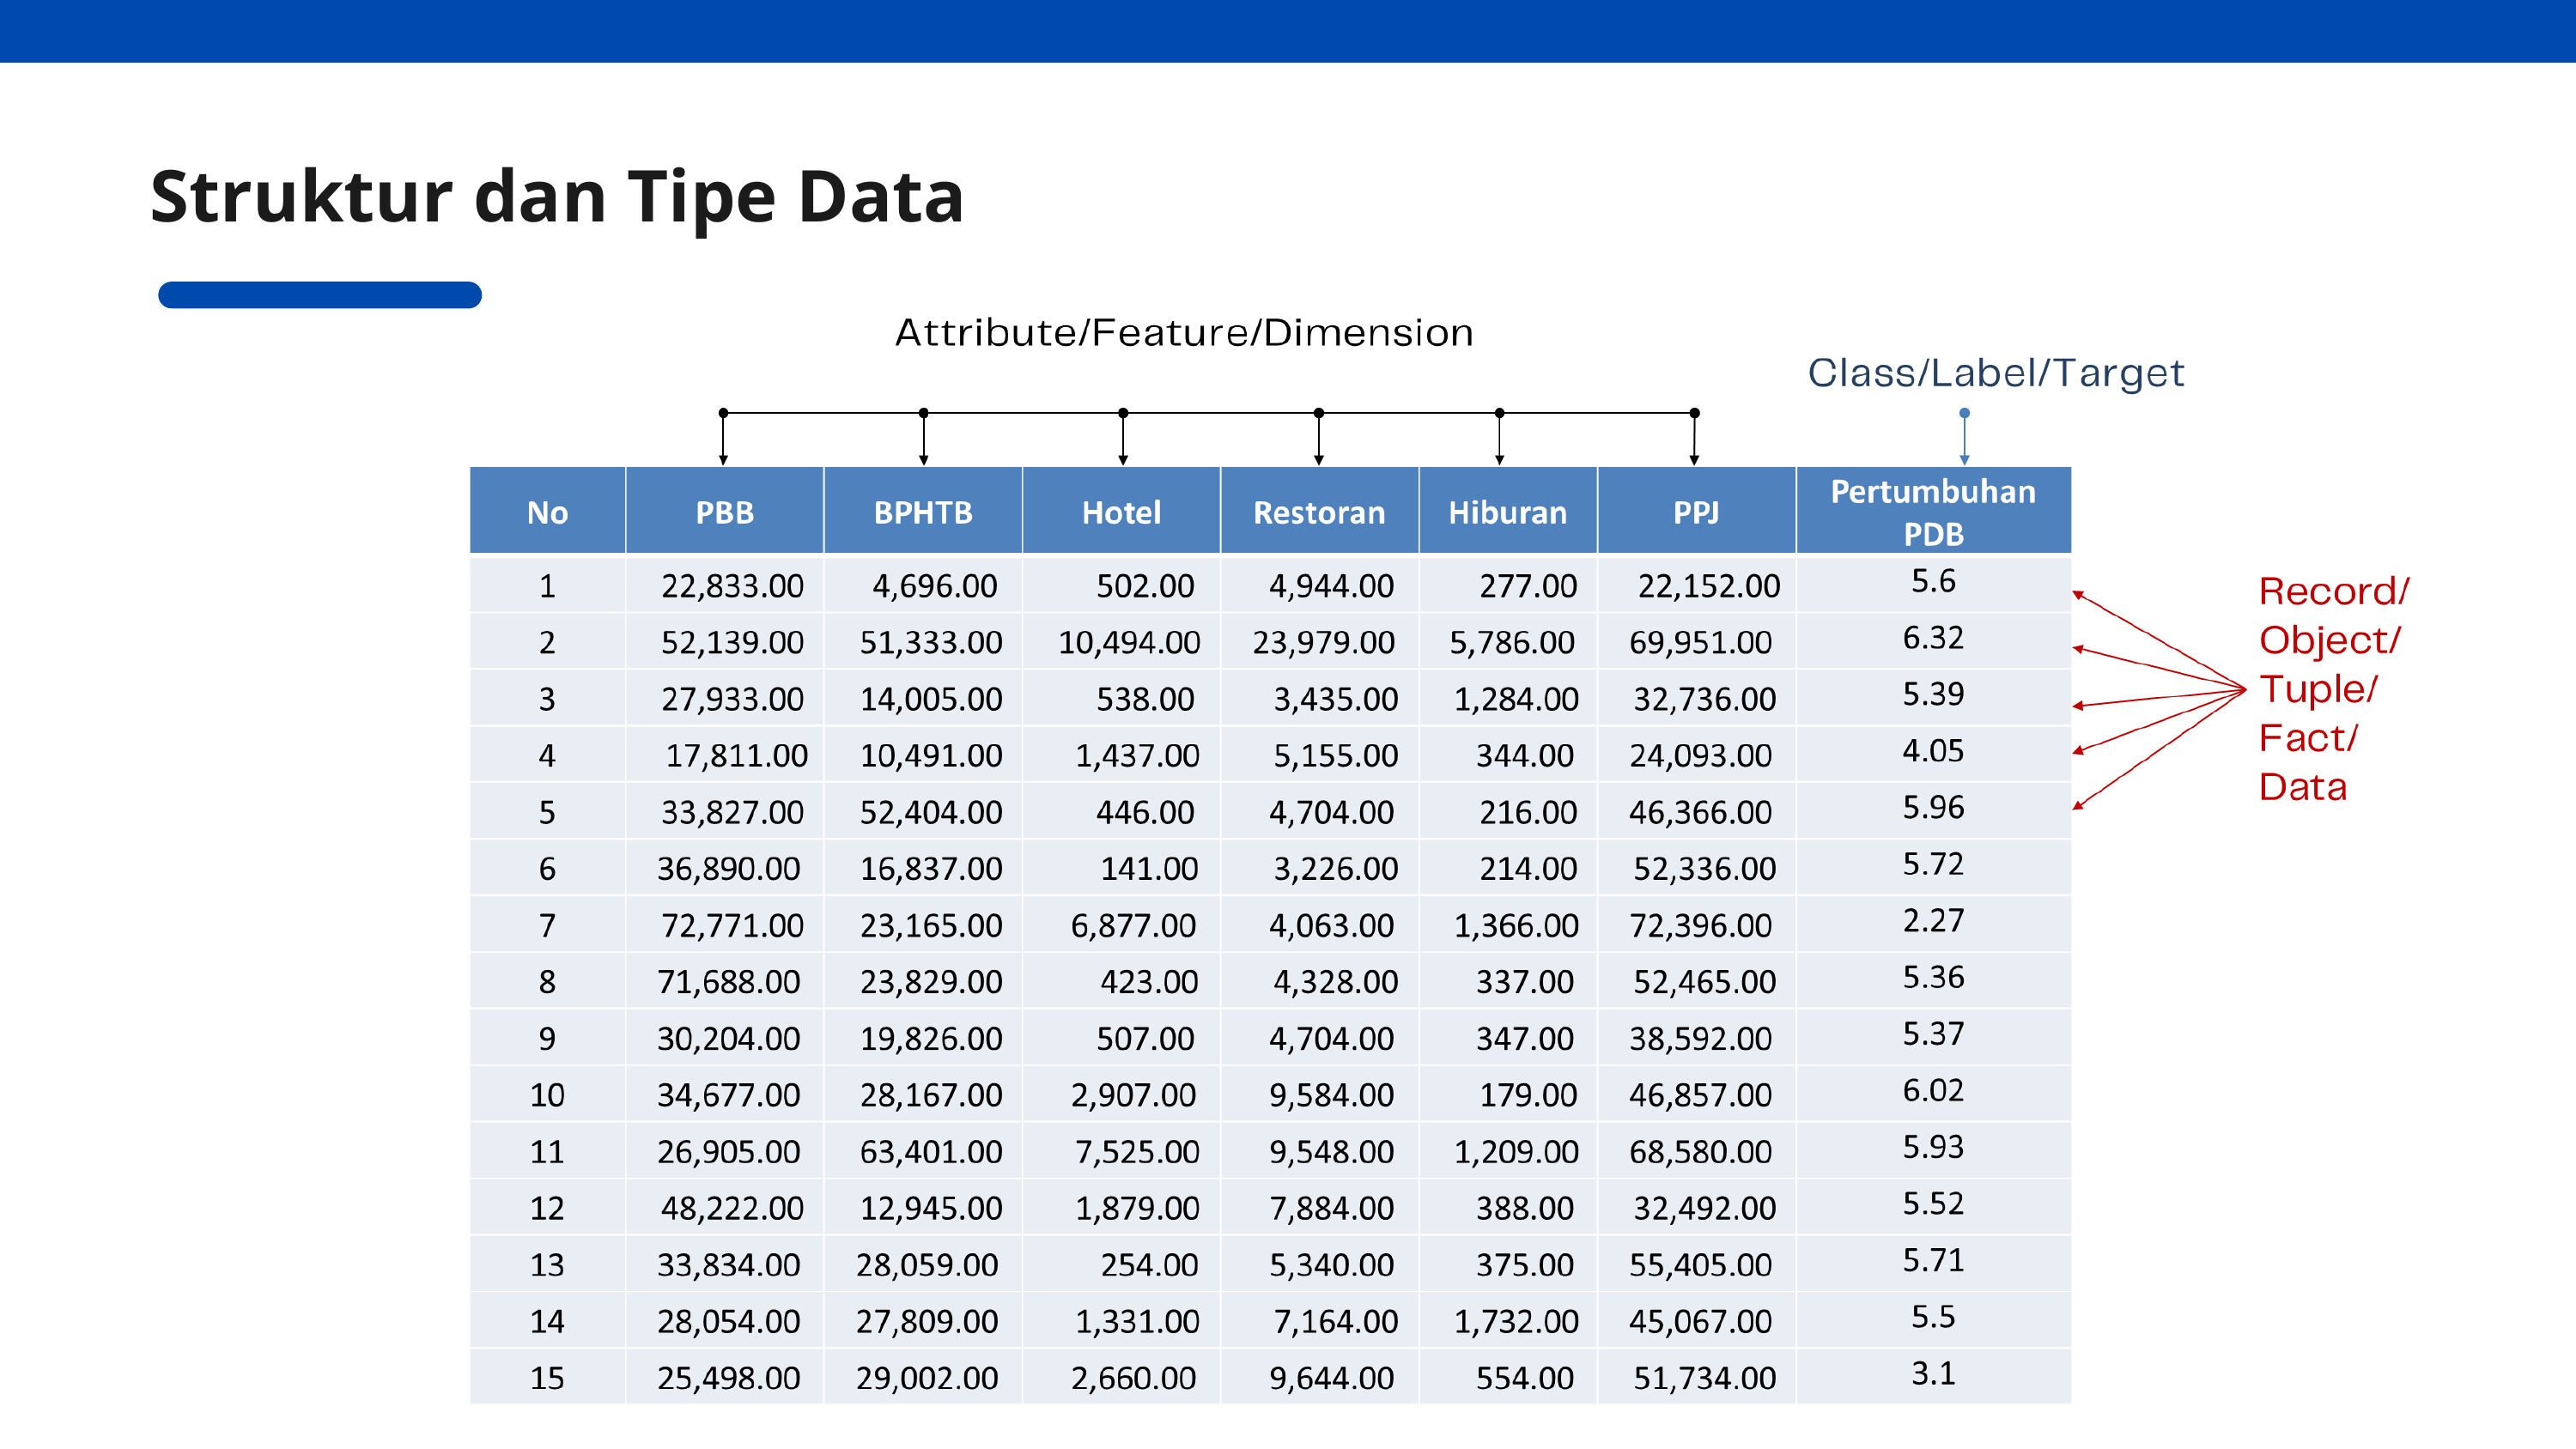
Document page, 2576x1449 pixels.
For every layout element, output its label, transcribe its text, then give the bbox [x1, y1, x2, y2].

text_box Struktur dan Tipe Data [149, 149, 2354, 236]
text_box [0, 0, 2576, 63]
picture [468, 294, 2435, 1420]
